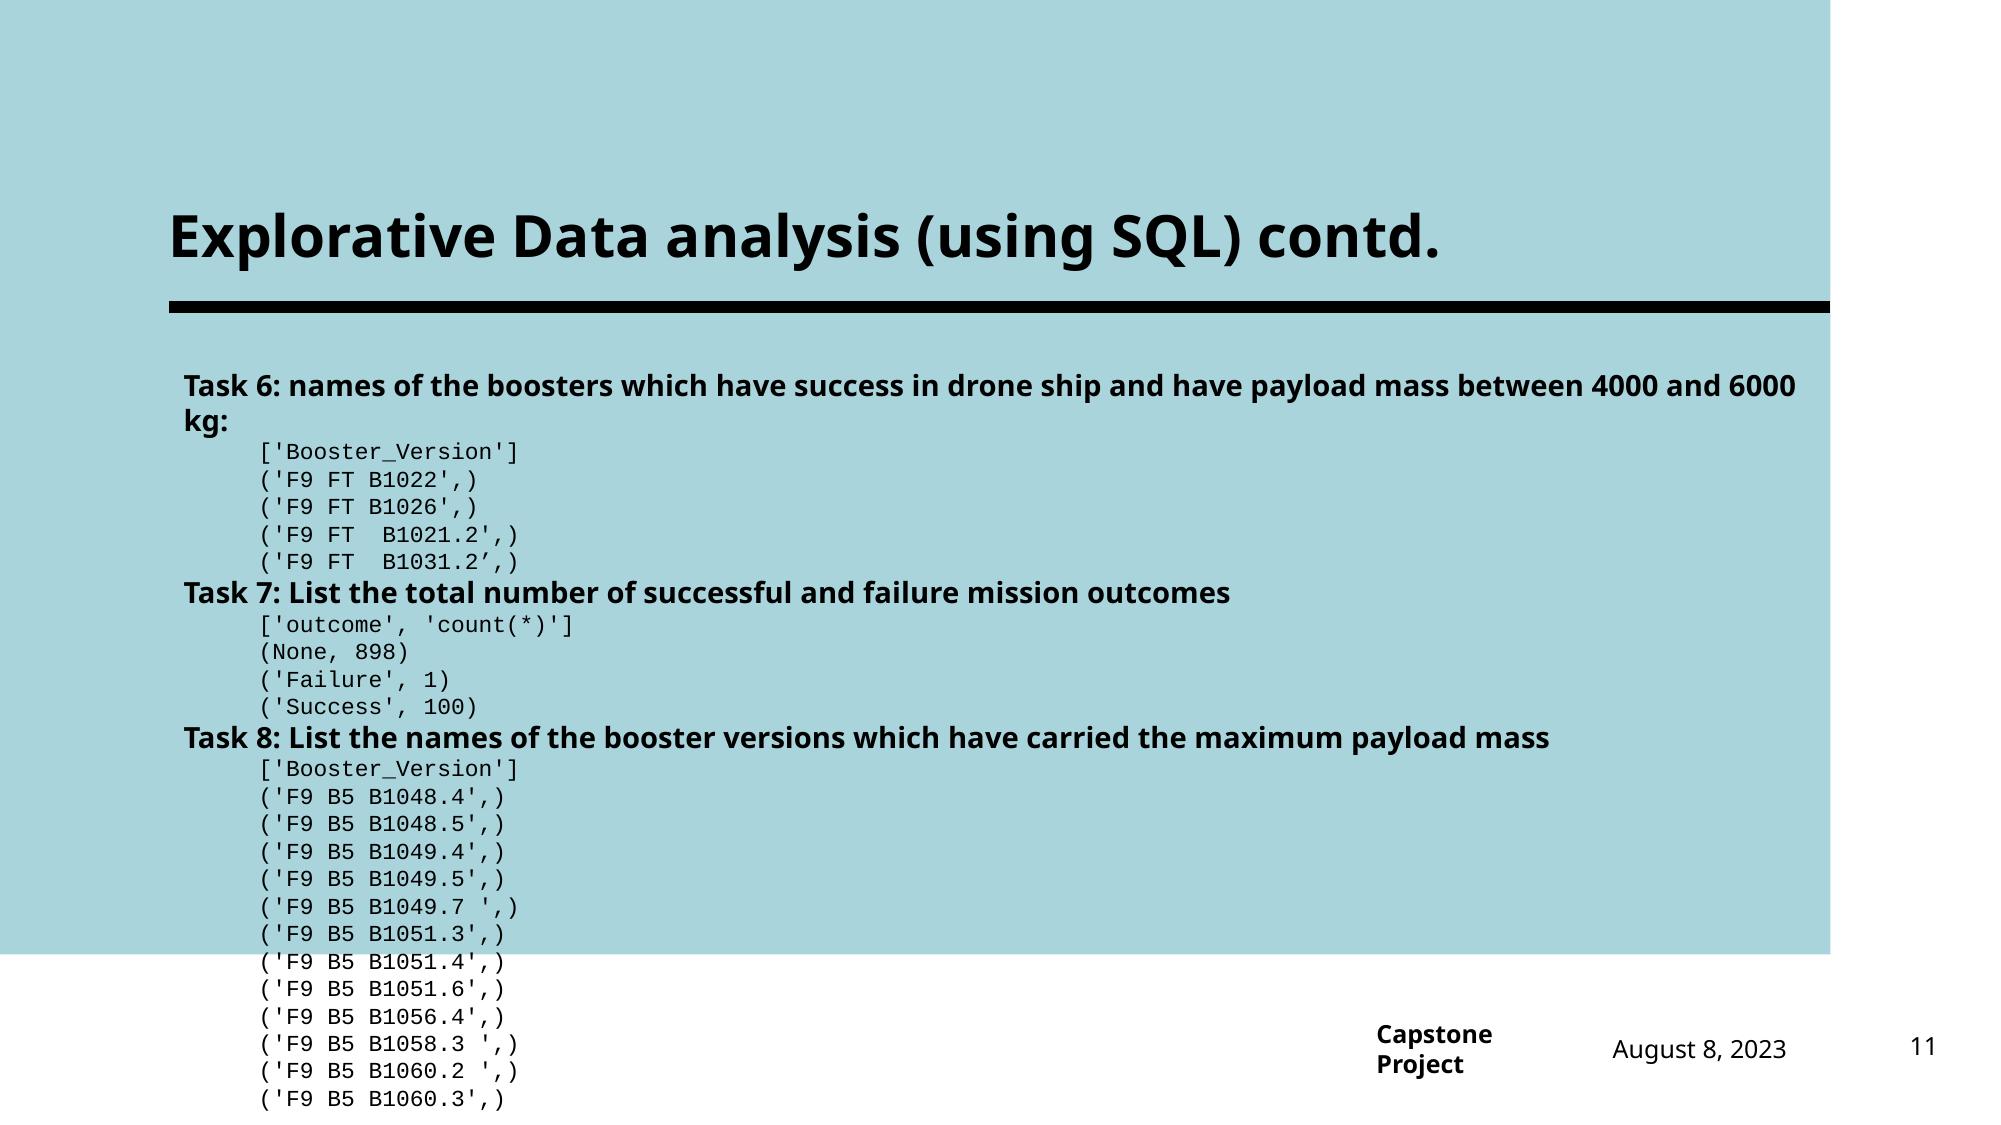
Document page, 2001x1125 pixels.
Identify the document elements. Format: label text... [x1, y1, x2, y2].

title Explorative Data analysis (using SQL) contd. [168, 163, 1450, 270]
slide_number 11 [1885, 1032, 1954, 1063]
text_box Task 6: names of the boosters which have success in drone ship and have payload mass between 4000 and 6000 kg: ['Booster_Version'] ('F9 FT B1022',) ('F9 FT B1026',) ('F9 FT B1021.2',) ('F9 FT B1031.2’,) Task 7: List the total number of successful and failure mission outcomes ['outcome', 'count(*)'] (None, 898) ('Failure', 1) ('Success', 100) Task 8: List the names of the booster versions which have carried the maximum payload mass ['Booster_Version'] ('F9 B5 B1048.4',) ('F9 B5 B1048.5',) ('F9 B5 B1049.4',) ('F9 B5 B1049.5',) ('F9 B5 B1049.7 ',) ('F9 B5 B1051.3',) ('F9 B5 B1051.4',) ('F9 B5 B1051.6',) ('F9 B5 B1056.4',) ('F9 B5 B1058.3 ',) ('F9 B5 B1060.2 ',) ('F9 B5 B1060.3',) [168, 359, 1828, 1119]
text_box Capstone Project [1361, 1033, 1602, 1064]
text_box August 8, 2023 [1612, 1033, 1863, 1064]
